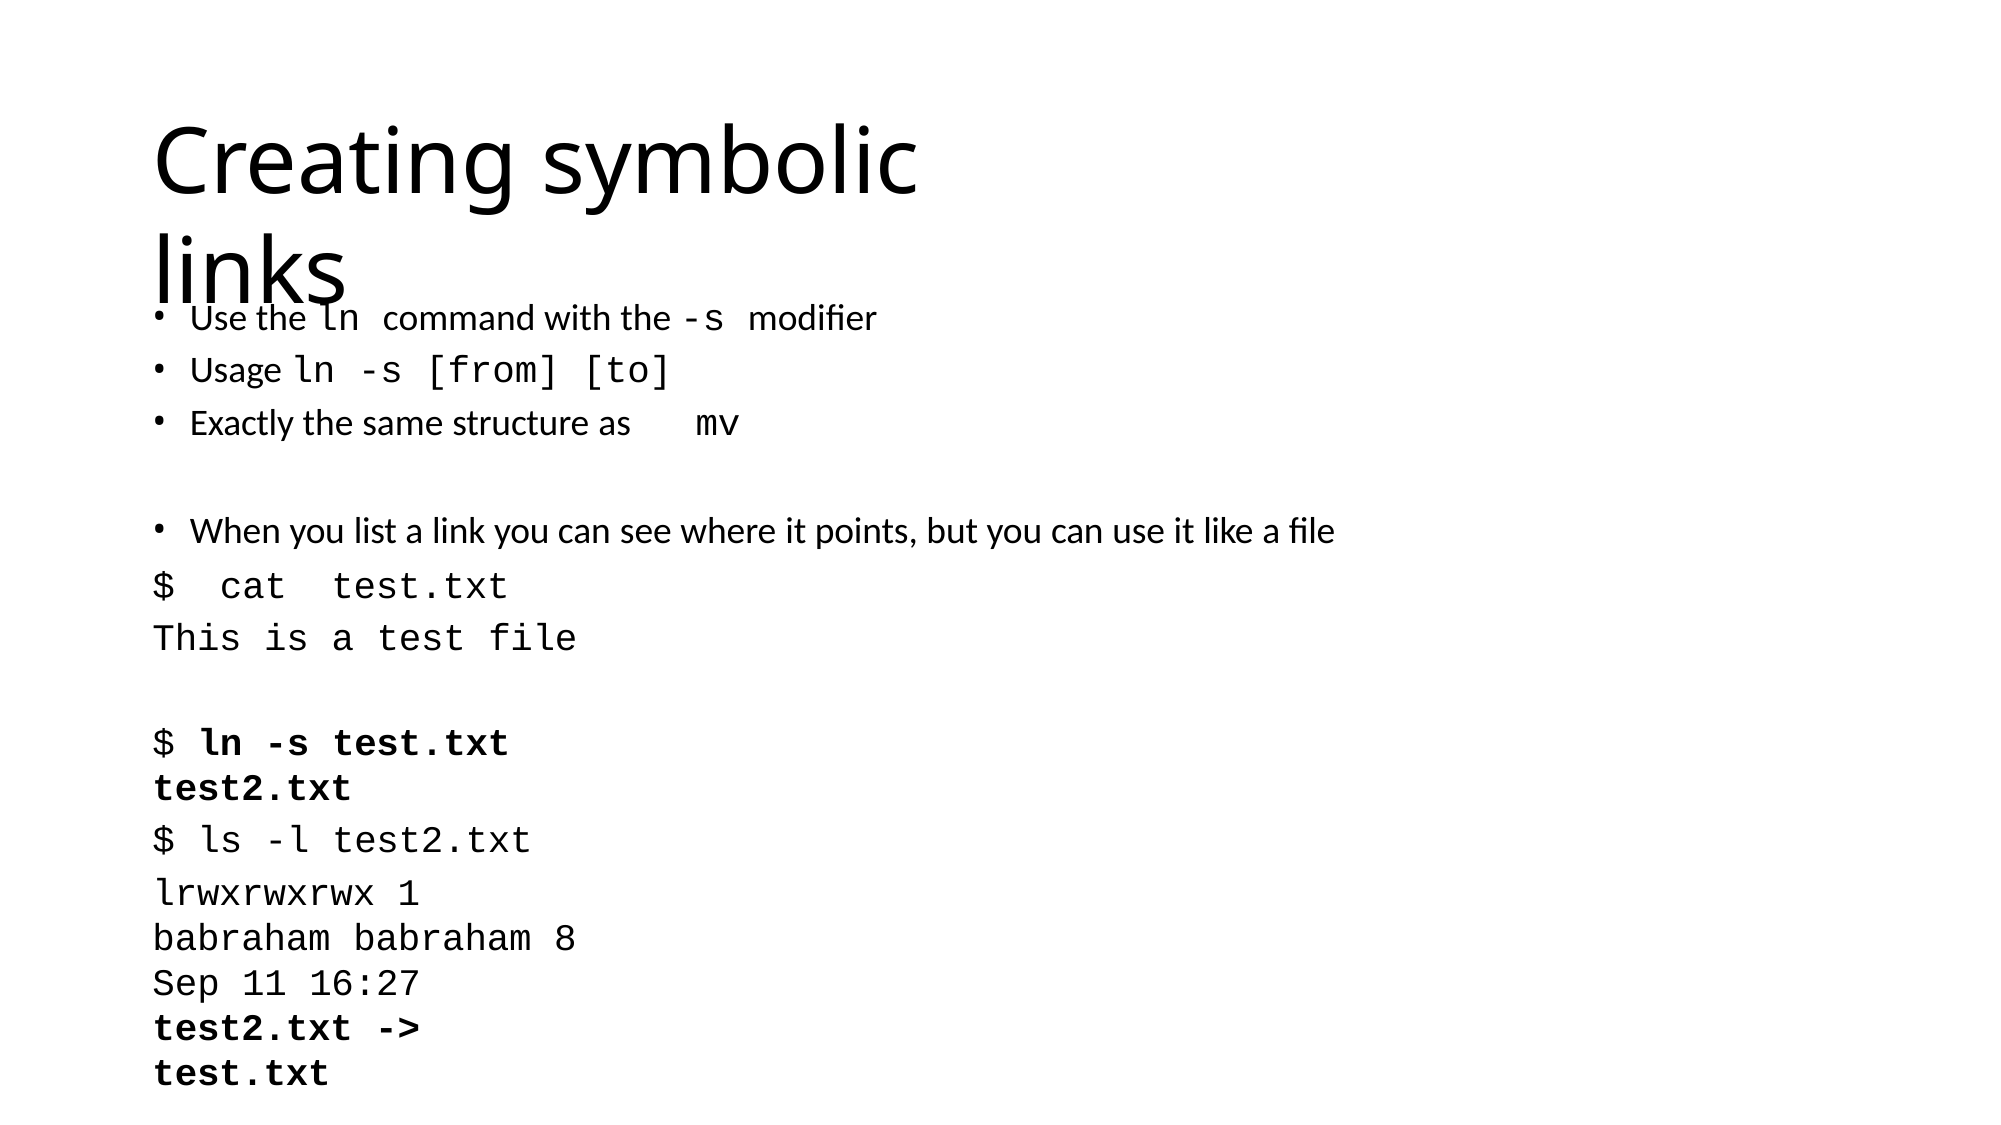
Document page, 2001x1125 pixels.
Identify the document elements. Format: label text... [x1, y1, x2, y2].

title Creating symbolic links [150, 100, 990, 283]
text_box Use the ln command with the -s modifier Usage ln -s [from] [to] Exactly the same structure as mv When you list a link you can see where it points, but you can use it like a file $ cat test.txt This is a test file $ ln -s test.txt test2.txt $ ls -l test2.txt lrwxrwxrwx 1 babraham babraham 8 Sep 11 16:27 test2.txt -> test.txt $ cat test2.txt This is a test file [150, 283, 1655, 1125]
